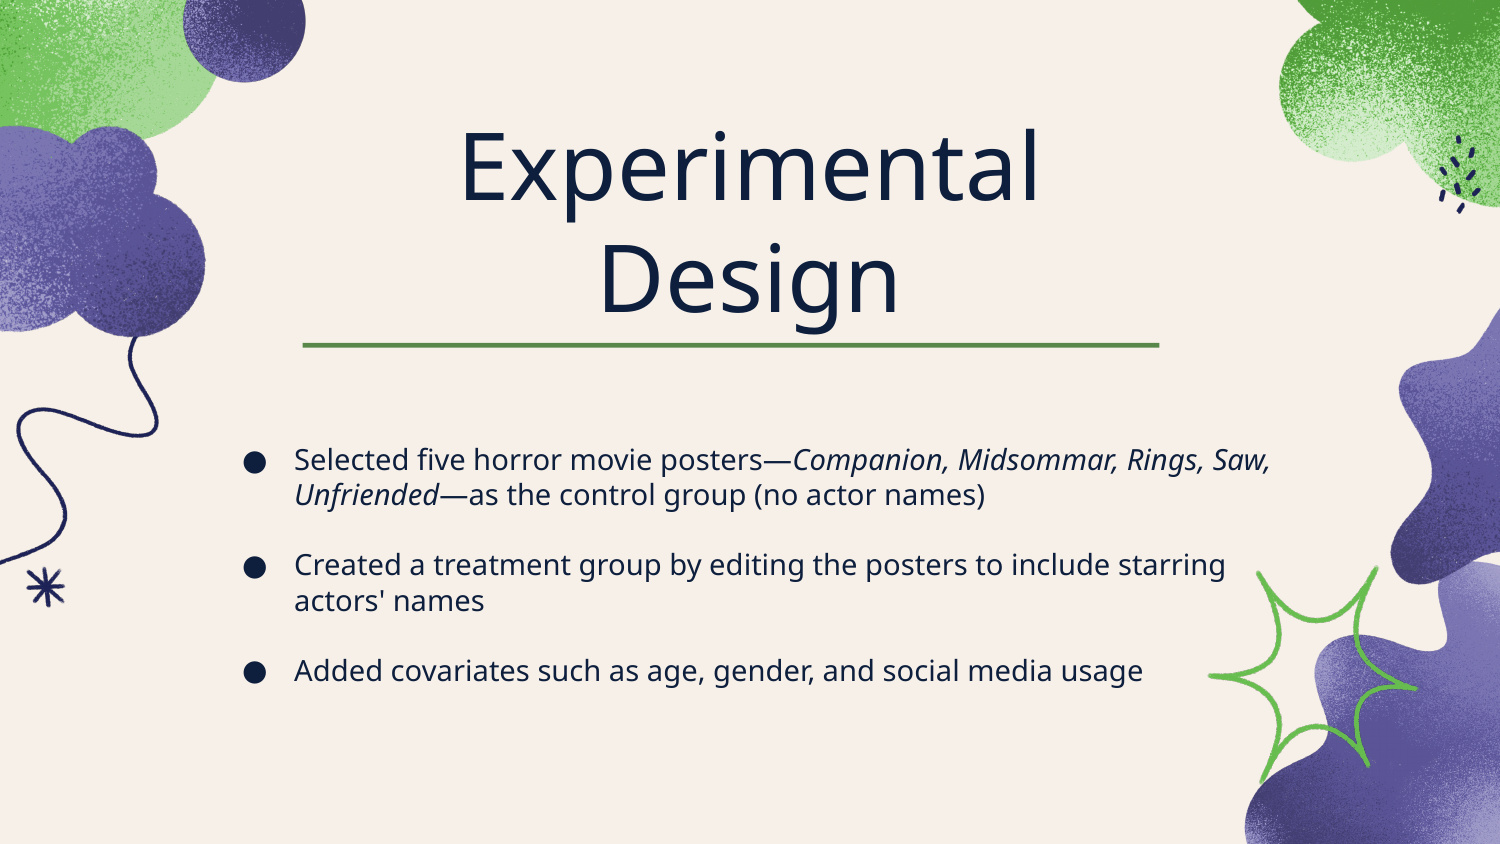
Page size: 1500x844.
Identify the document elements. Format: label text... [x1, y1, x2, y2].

title Experimental Design [341, 163, 1159, 275]
picture [1207, 290, 1500, 844]
subtitle Selected five horror movie posters—Companion, Midsommar, Rings, Saw, Unfriended—as the control group (no actor names) Created a treatment group by editing the posters to include starring actors' names Added covariates such as age, gender, and social media usage [204, 426, 1296, 748]
picture [0, 0, 322, 621]
picture [1235, 0, 1500, 216]
